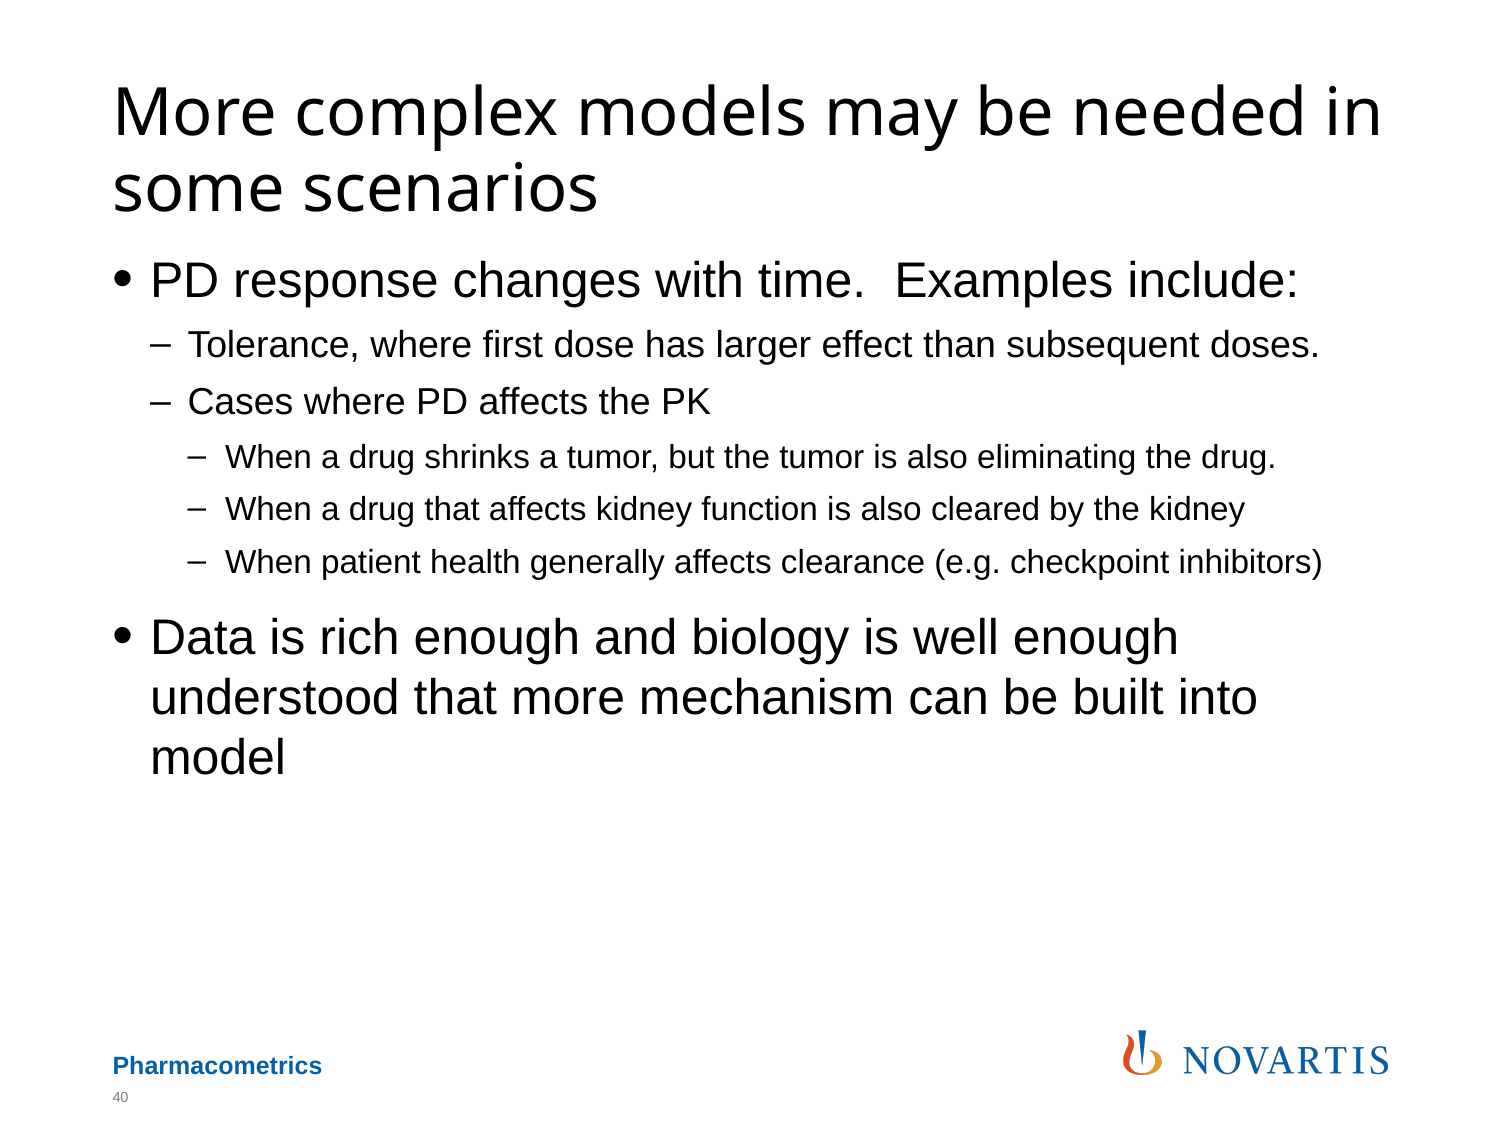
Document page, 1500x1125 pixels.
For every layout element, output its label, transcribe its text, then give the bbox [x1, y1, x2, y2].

slide_number 40 [112, 1087, 150, 1125]
picture [1120, 1027, 1391, 1078]
title More complex models may be needed in some scenarios [112, 75, 1388, 233]
list PD response changes with time. Examples include: Tolerance, where first dose has larger effect than subsequent doses. Cases where PD affects the PK When a drug shrinks a tumor, but the tumor is also eliminating the drug. When a drug that affects kidney function is also cleared by the kidney When patient health generally affects clearance (e.g. checkpoint inhibitors) Data is rich enough and biology is well enough understood that more mechanism can be built into model [112, 247, 1388, 990]
